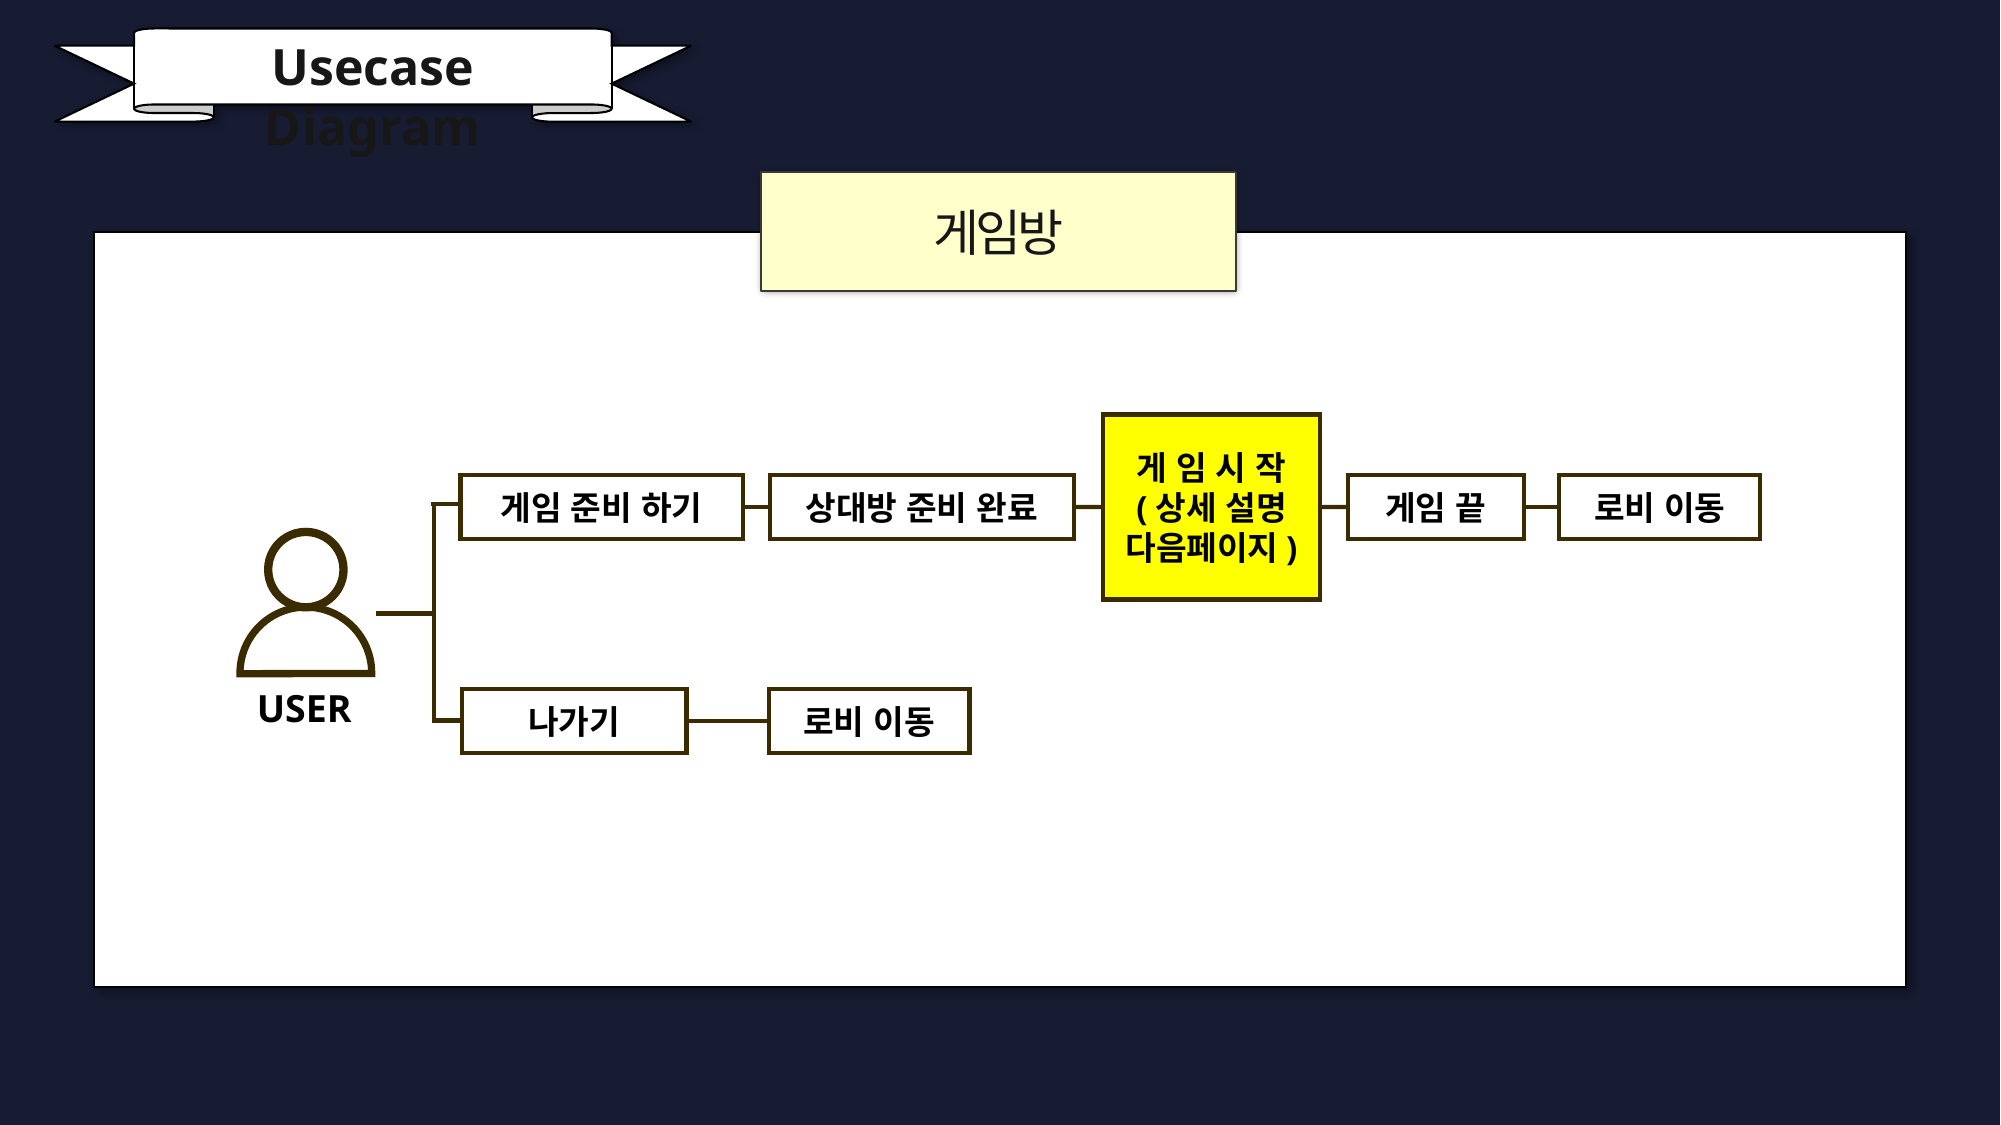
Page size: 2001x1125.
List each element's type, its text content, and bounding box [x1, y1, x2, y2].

text_box 상대방 준비 완료 [769, 474, 1075, 540]
text_box Usecase Diagram [141, 25, 604, 166]
text_box 나가기 [461, 688, 688, 754]
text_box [233, 531, 375, 740]
text_box 게 임 시 작 (상세 설명 다음페이지) [1102, 414, 1321, 601]
text_box 로비 이동 [1558, 474, 1761, 540]
text_box 게임 준비 하기 [459, 474, 744, 540]
text_box [93, 231, 1907, 988]
text_box 게임 끝 [1347, 474, 1525, 540]
text_box [604, 28, 692, 123]
text_box 게임방 [729, 193, 1268, 269]
text_box [760, 269, 1237, 292]
text_box 로비 이동 [768, 688, 971, 754]
text_box [760, 171, 1237, 193]
text_box [54, 28, 141, 123]
